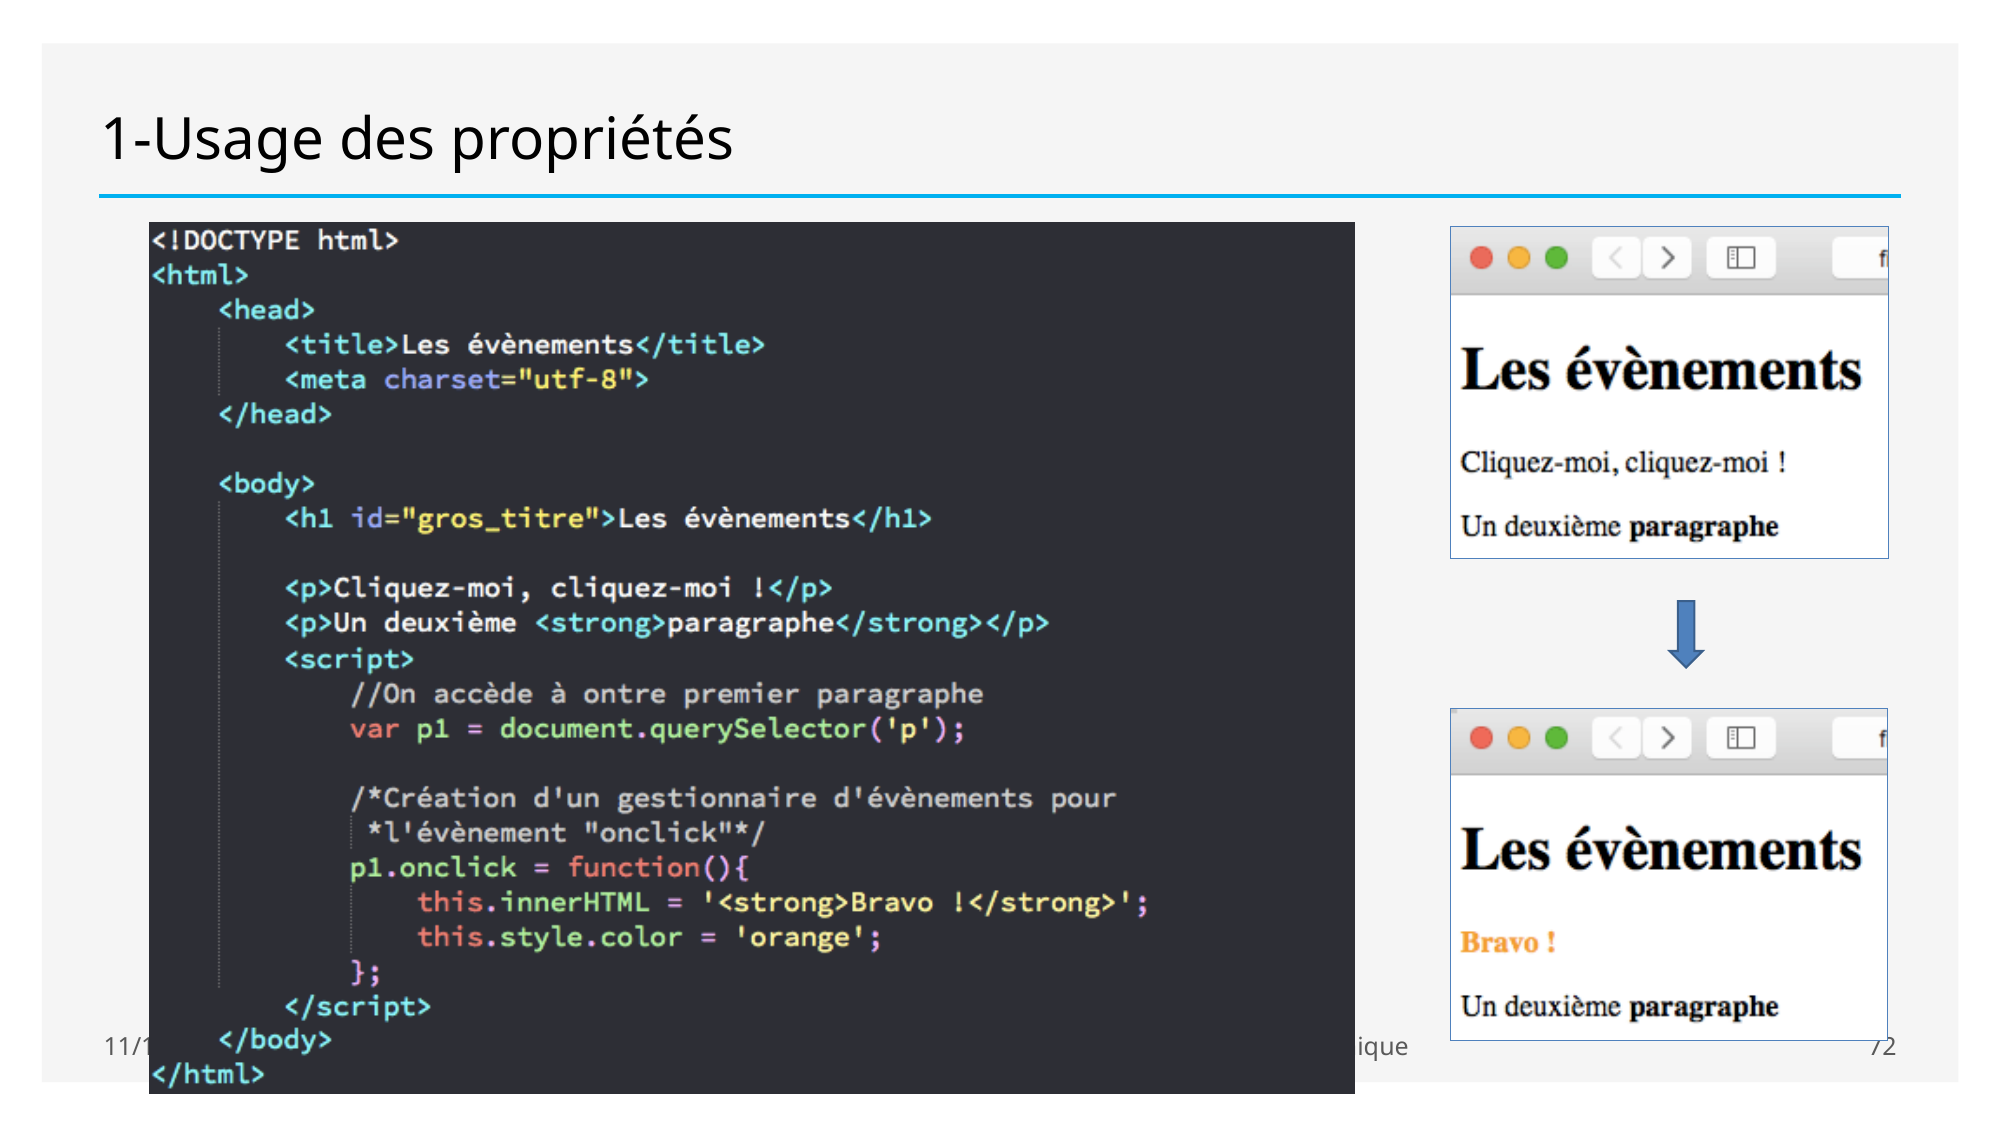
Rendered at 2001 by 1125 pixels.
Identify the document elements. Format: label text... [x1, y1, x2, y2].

picture [149, 222, 1355, 1094]
footer ORSYS Formation - Bassem Seddik - JavaScript pour un HTML dynamique [1355, 1017, 1626, 1078]
text_box [1667, 600, 1706, 669]
slide_number 72 [1626, 1017, 1912, 1078]
picture [1450, 226, 1890, 559]
picture [1450, 708, 1888, 1041]
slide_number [88, 1017, 149, 1078]
title 1-Usage des propriétés [85, 73, 1888, 179]
